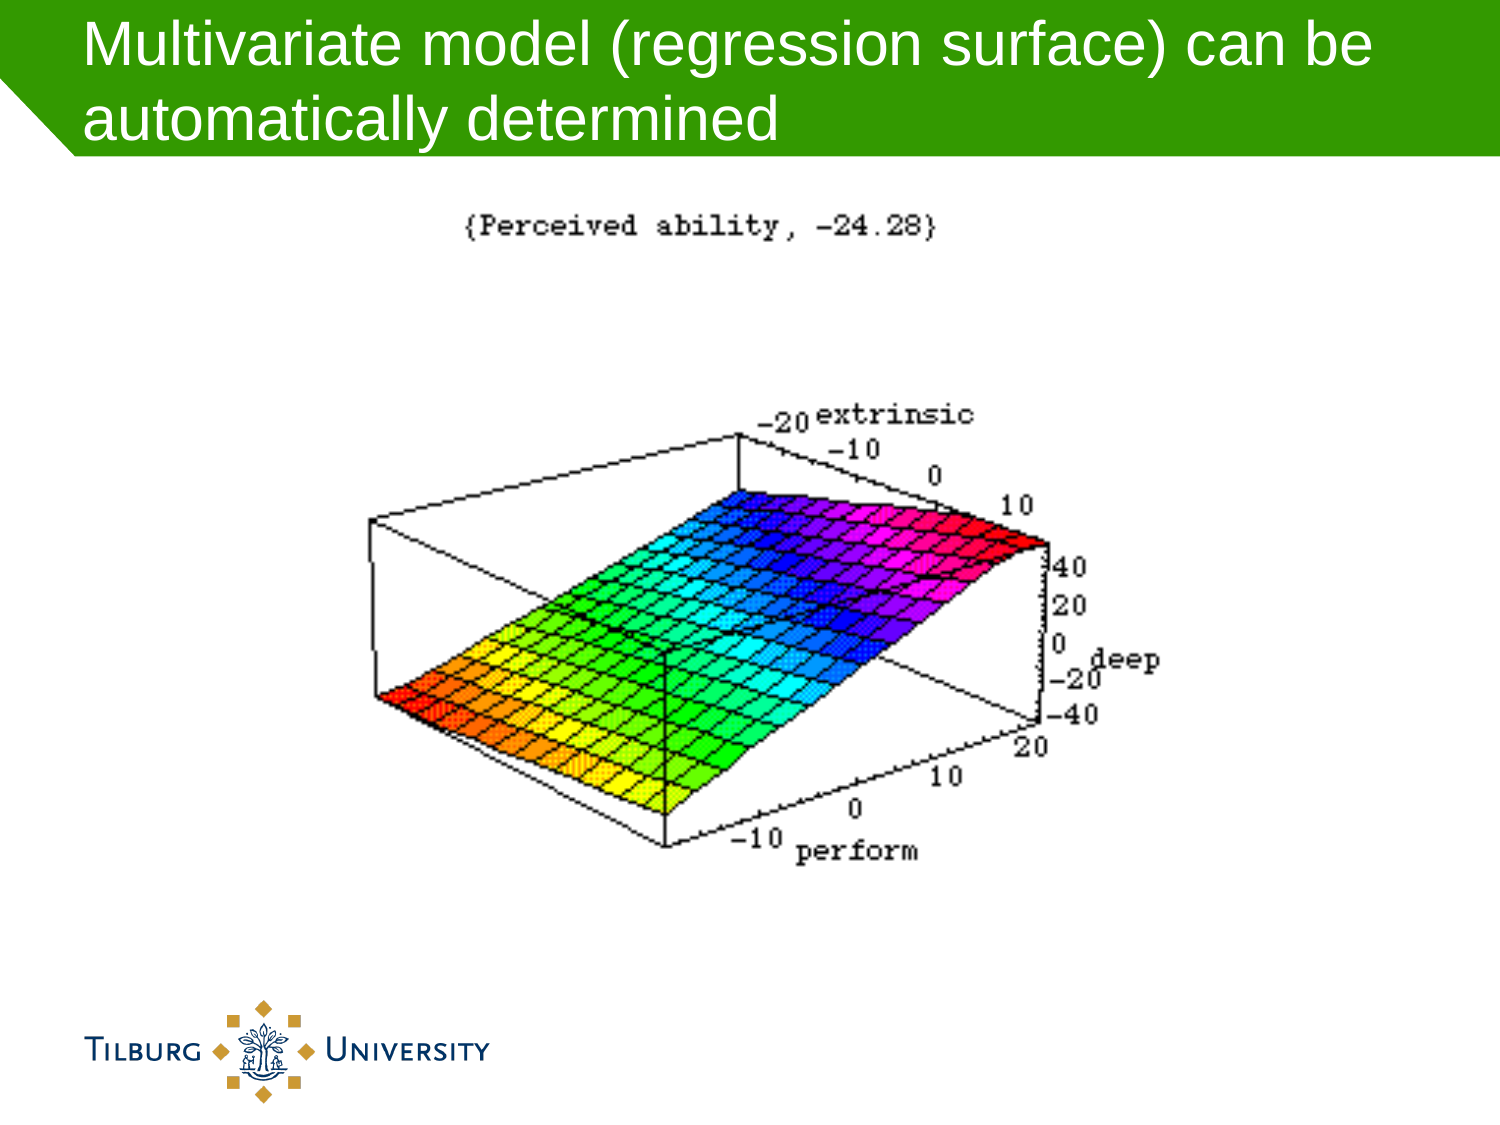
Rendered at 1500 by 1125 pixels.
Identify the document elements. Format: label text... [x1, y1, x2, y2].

picture [78, 185, 1166, 1111]
title Multivariate model (regression surface) can be automatically determined [74, 0, 1426, 157]
